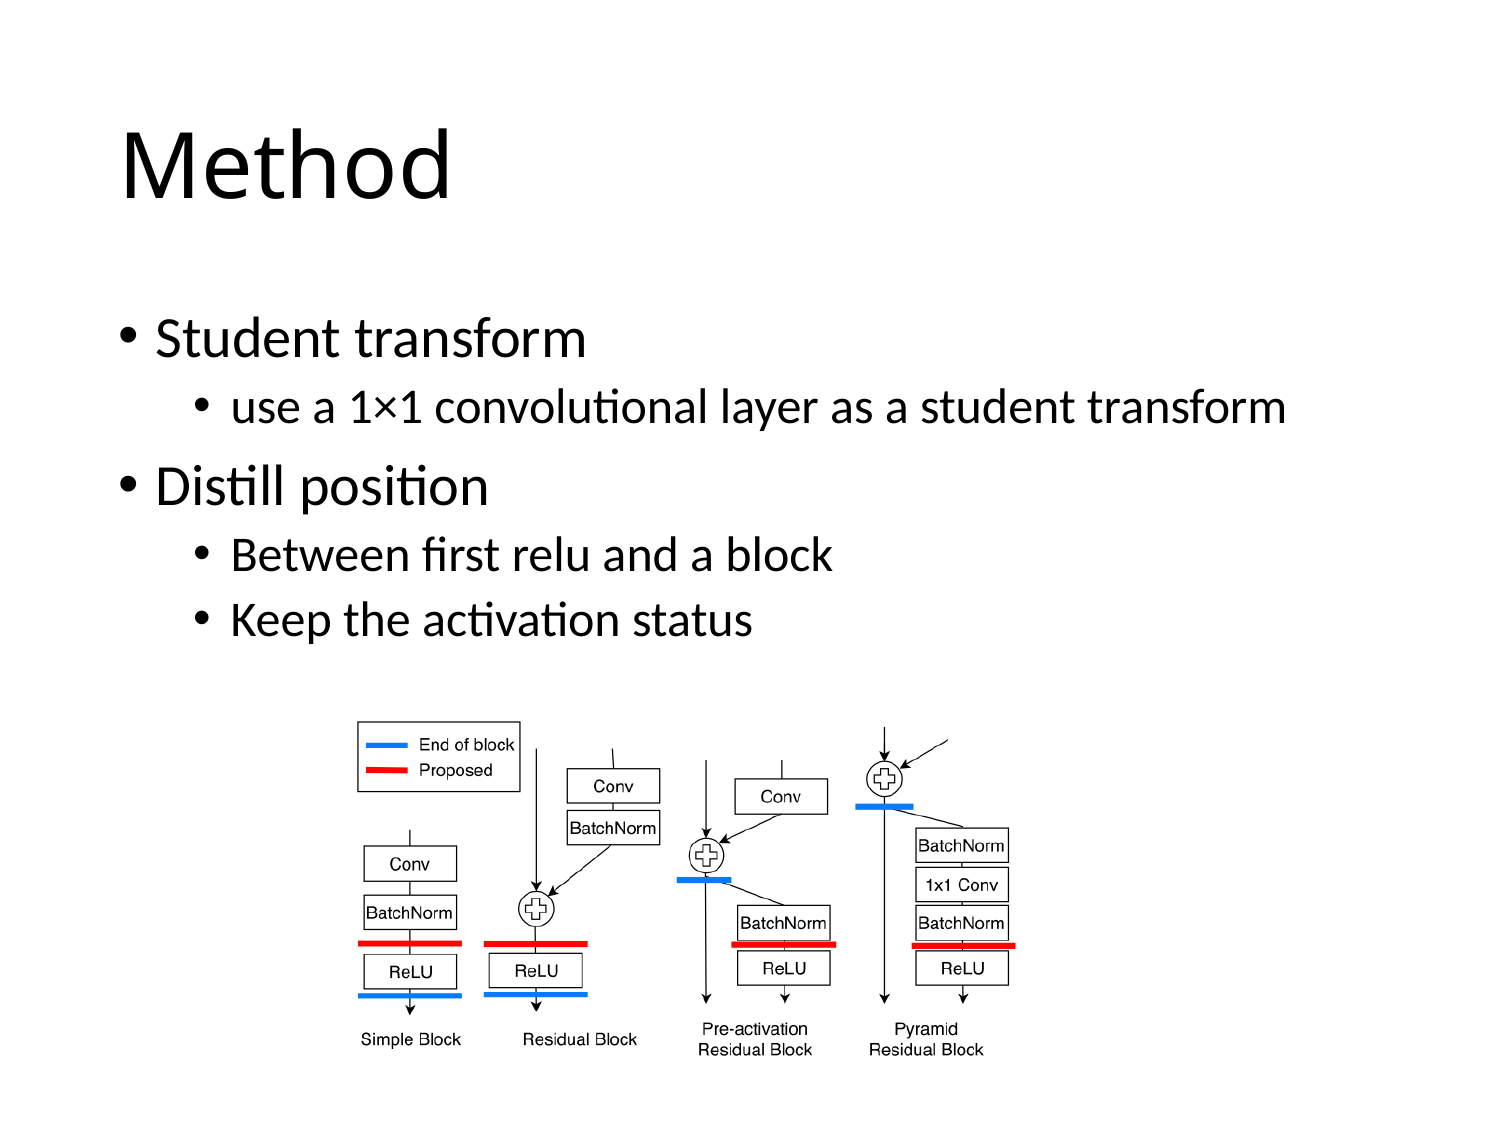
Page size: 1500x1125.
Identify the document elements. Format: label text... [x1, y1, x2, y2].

title Method [103, 59, 1397, 278]
list Student transform use a 1×1 convolutional layer as a student transform Distill position Between first relu and a block Keep the activation status [103, 299, 1397, 1014]
picture [340, 704, 1041, 1066]
